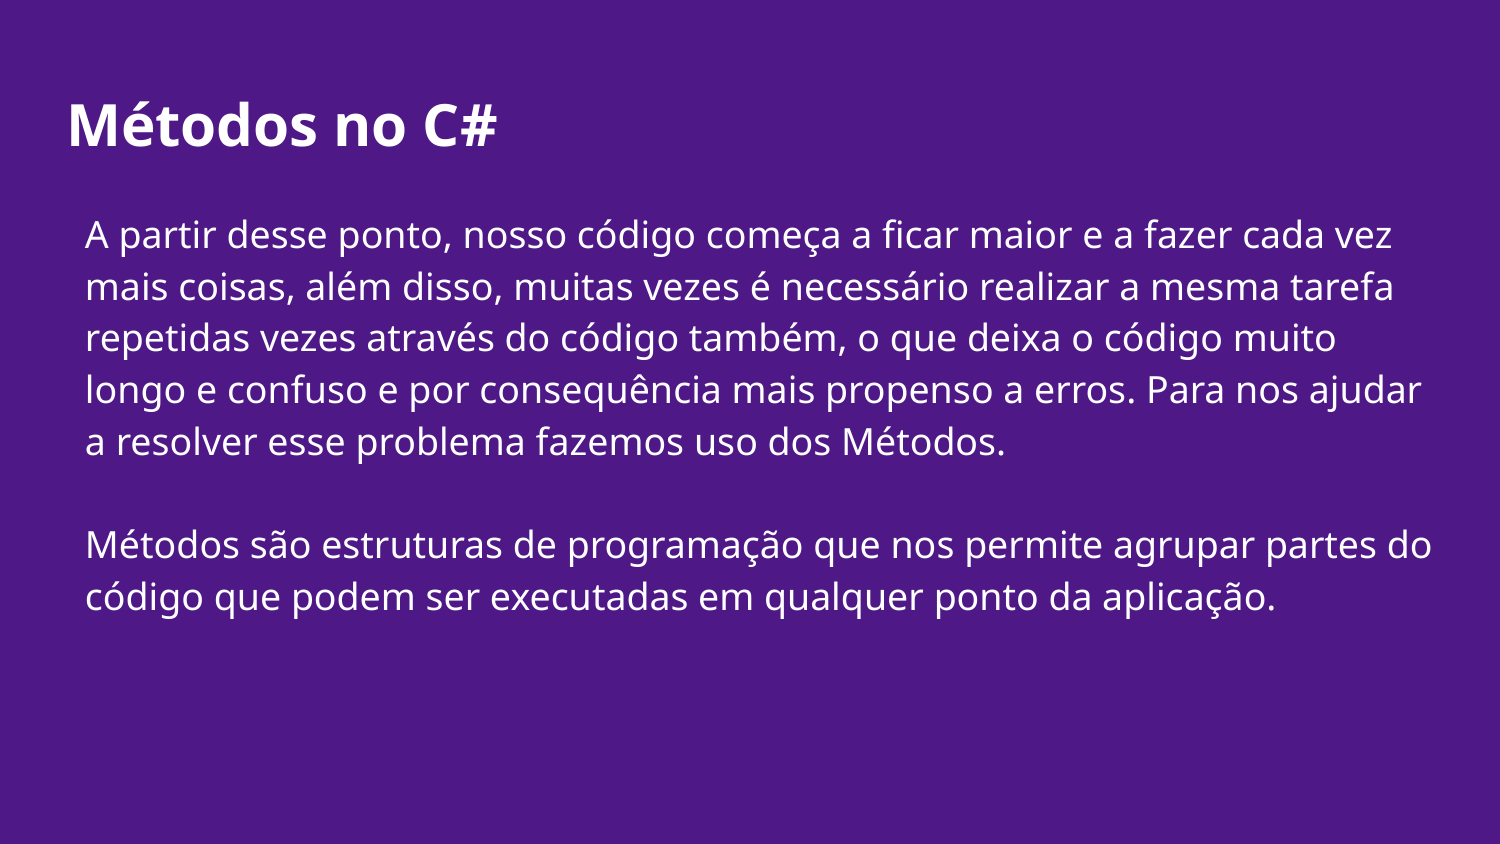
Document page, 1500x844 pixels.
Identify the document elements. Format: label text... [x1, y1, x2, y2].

title Métodos no C# [51, 72, 1449, 167]
list A partir desse ponto, nosso código começa a ficar maior e a fazer cada vez mais coisas, além disso, muitas vezes é necessário realizar a mesma tarefa repetidas vezes através do código também, o que deixa o código muito longo e confuso e por consequência mais propenso a erros. Para nos ajudar a resolver esse problema fazemos uso dos Métodos. Métodos são estruturas de programação que nos permite agrupar partes do código que podem ser executadas em qualquer ponto da aplicação. [51, 189, 1449, 750]
